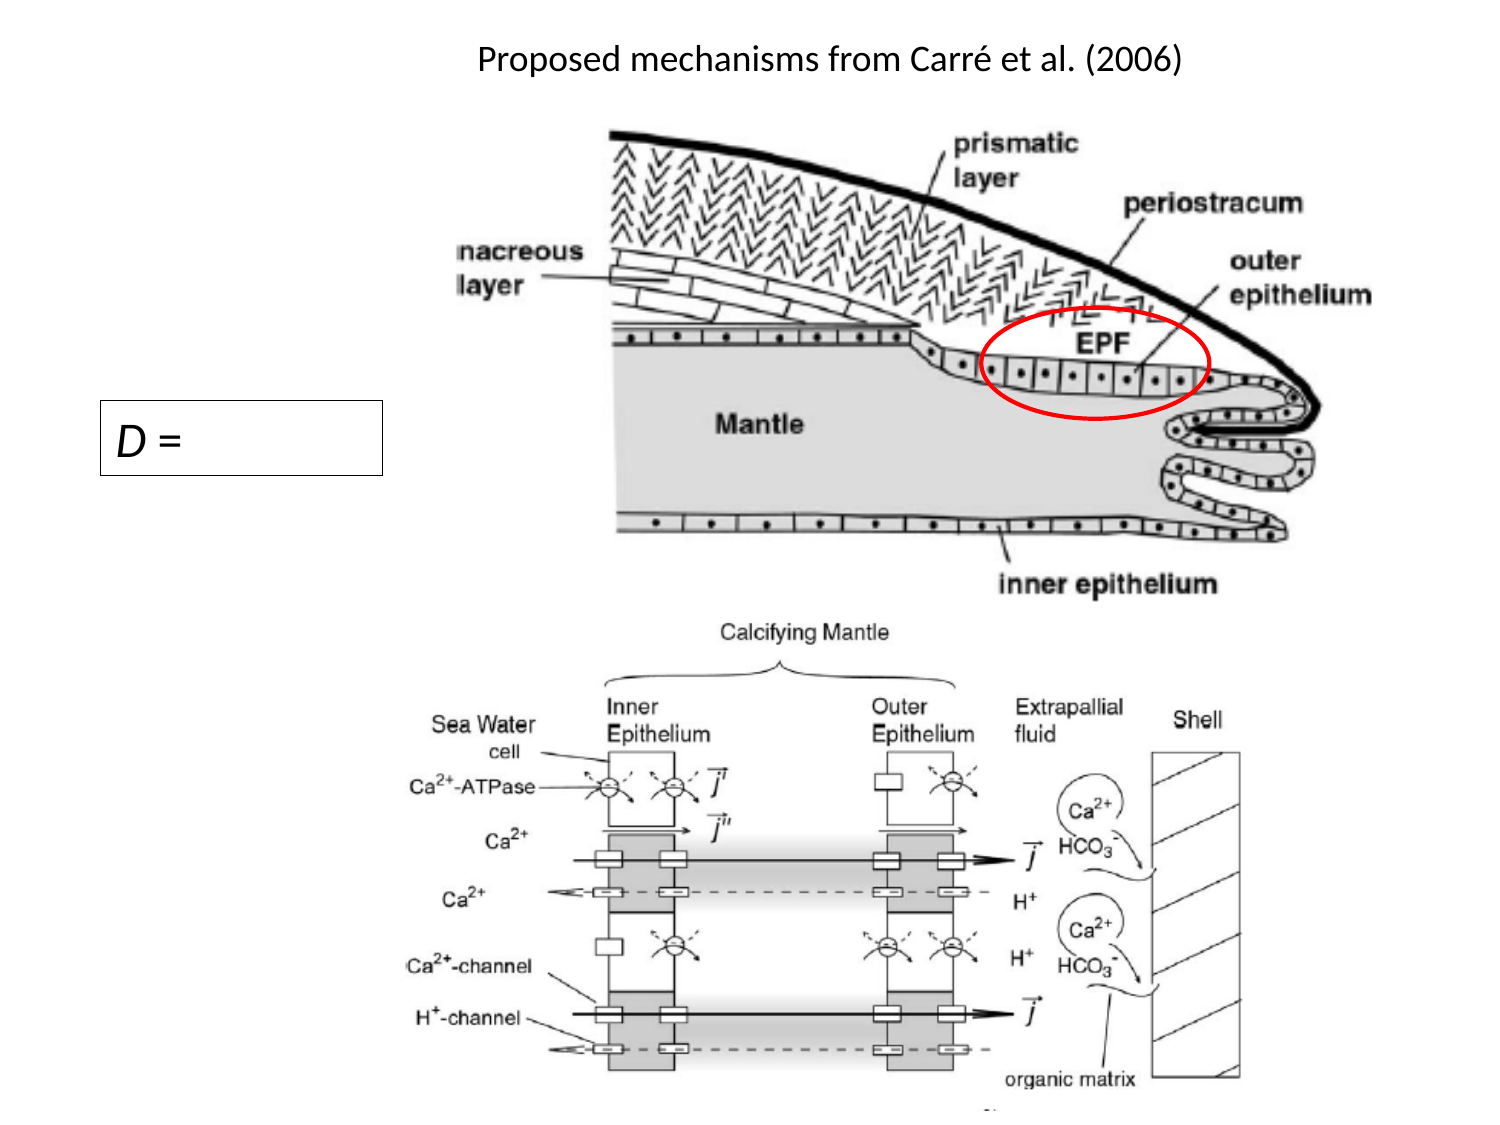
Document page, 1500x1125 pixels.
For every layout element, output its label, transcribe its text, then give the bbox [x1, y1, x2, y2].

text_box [450, 98, 1401, 621]
text_box Proposed mechanisms from Carré et al. (2006) [462, 26, 1250, 87]
picture [395, 605, 1251, 1112]
